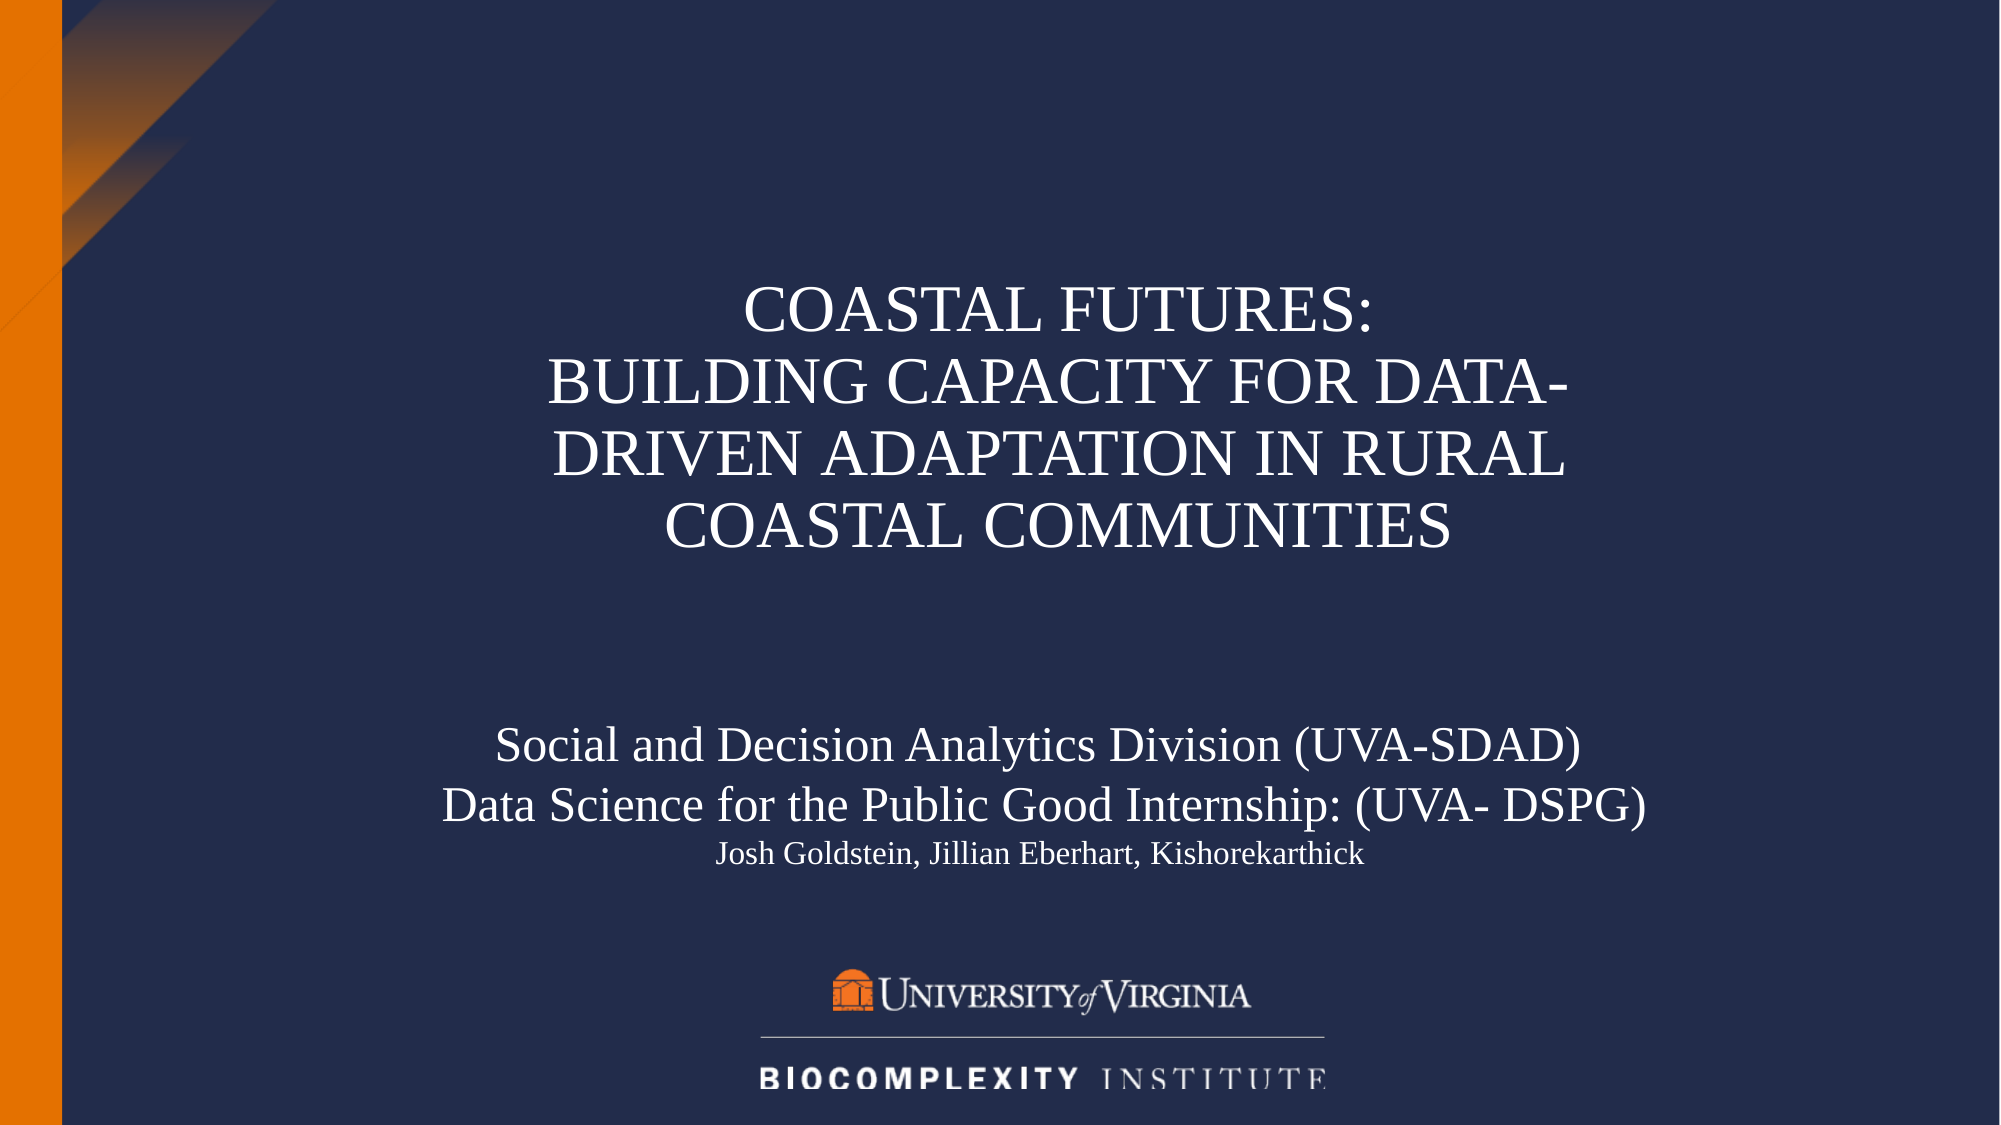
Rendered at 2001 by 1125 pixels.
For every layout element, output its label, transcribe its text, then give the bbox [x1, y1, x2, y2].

text_box [827, 858, 1262, 968]
picture [0, 0, 284, 338]
text_box Social and Decision Analytics Division (UVA-SDAD) Data Science for the Public Good Internship: (UVA- DSPG) Josh Goldstein, Jillian Eberhart, Kishorekarthick [75, 704, 2000, 858]
picture [760, 968, 1326, 1089]
list Coastal Futures: Building Capacity for Data-driven Adaptation in Rural Coastal Communities [397, 266, 1721, 505]
